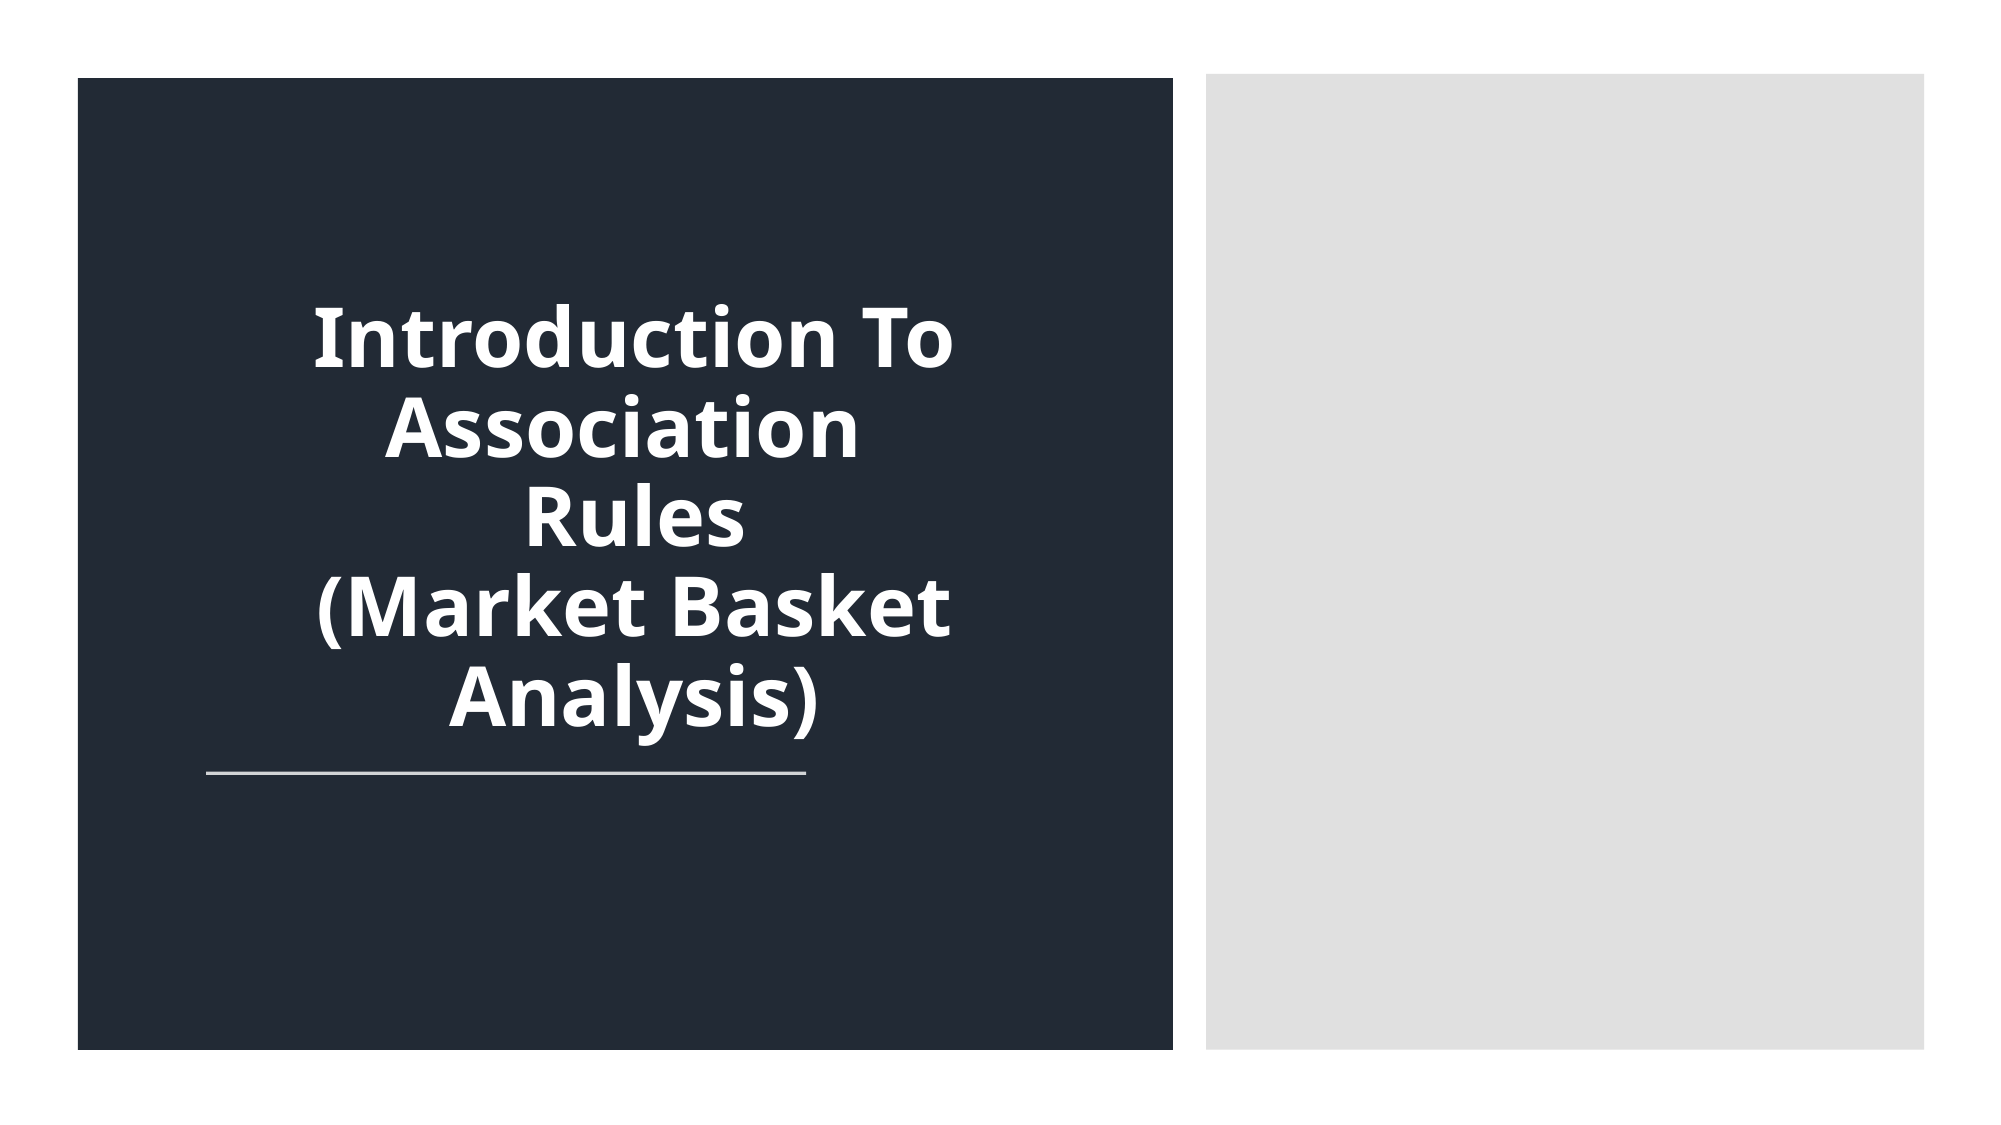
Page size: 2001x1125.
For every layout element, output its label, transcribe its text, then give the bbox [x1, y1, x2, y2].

text_box [1205, 73, 1925, 1051]
title Introduction To Association Rules (Market Basket Analysis) [183, 193, 1087, 752]
text_box [77, 77, 1174, 1051]
